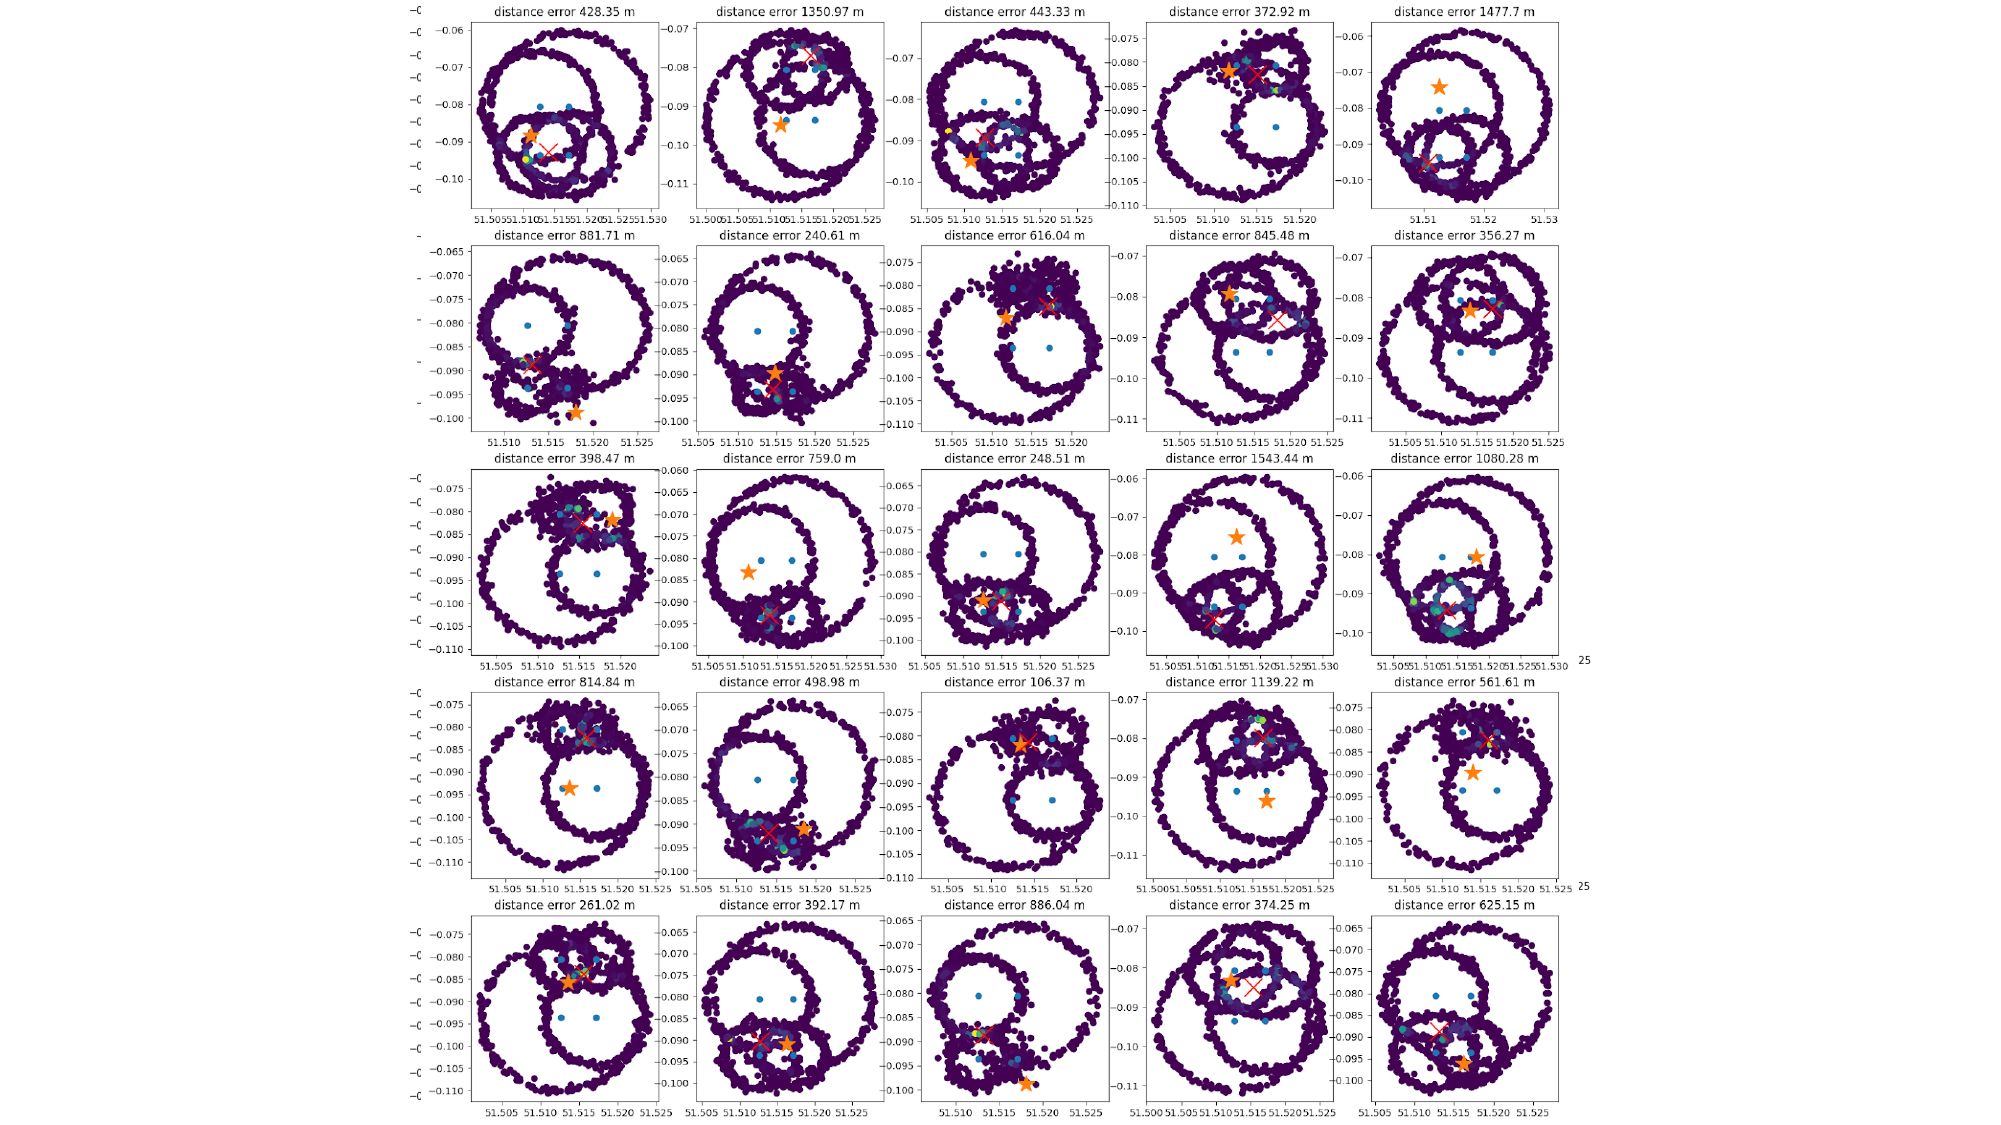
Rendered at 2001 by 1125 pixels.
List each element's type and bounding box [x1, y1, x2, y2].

picture [402, 0, 1598, 1125]
